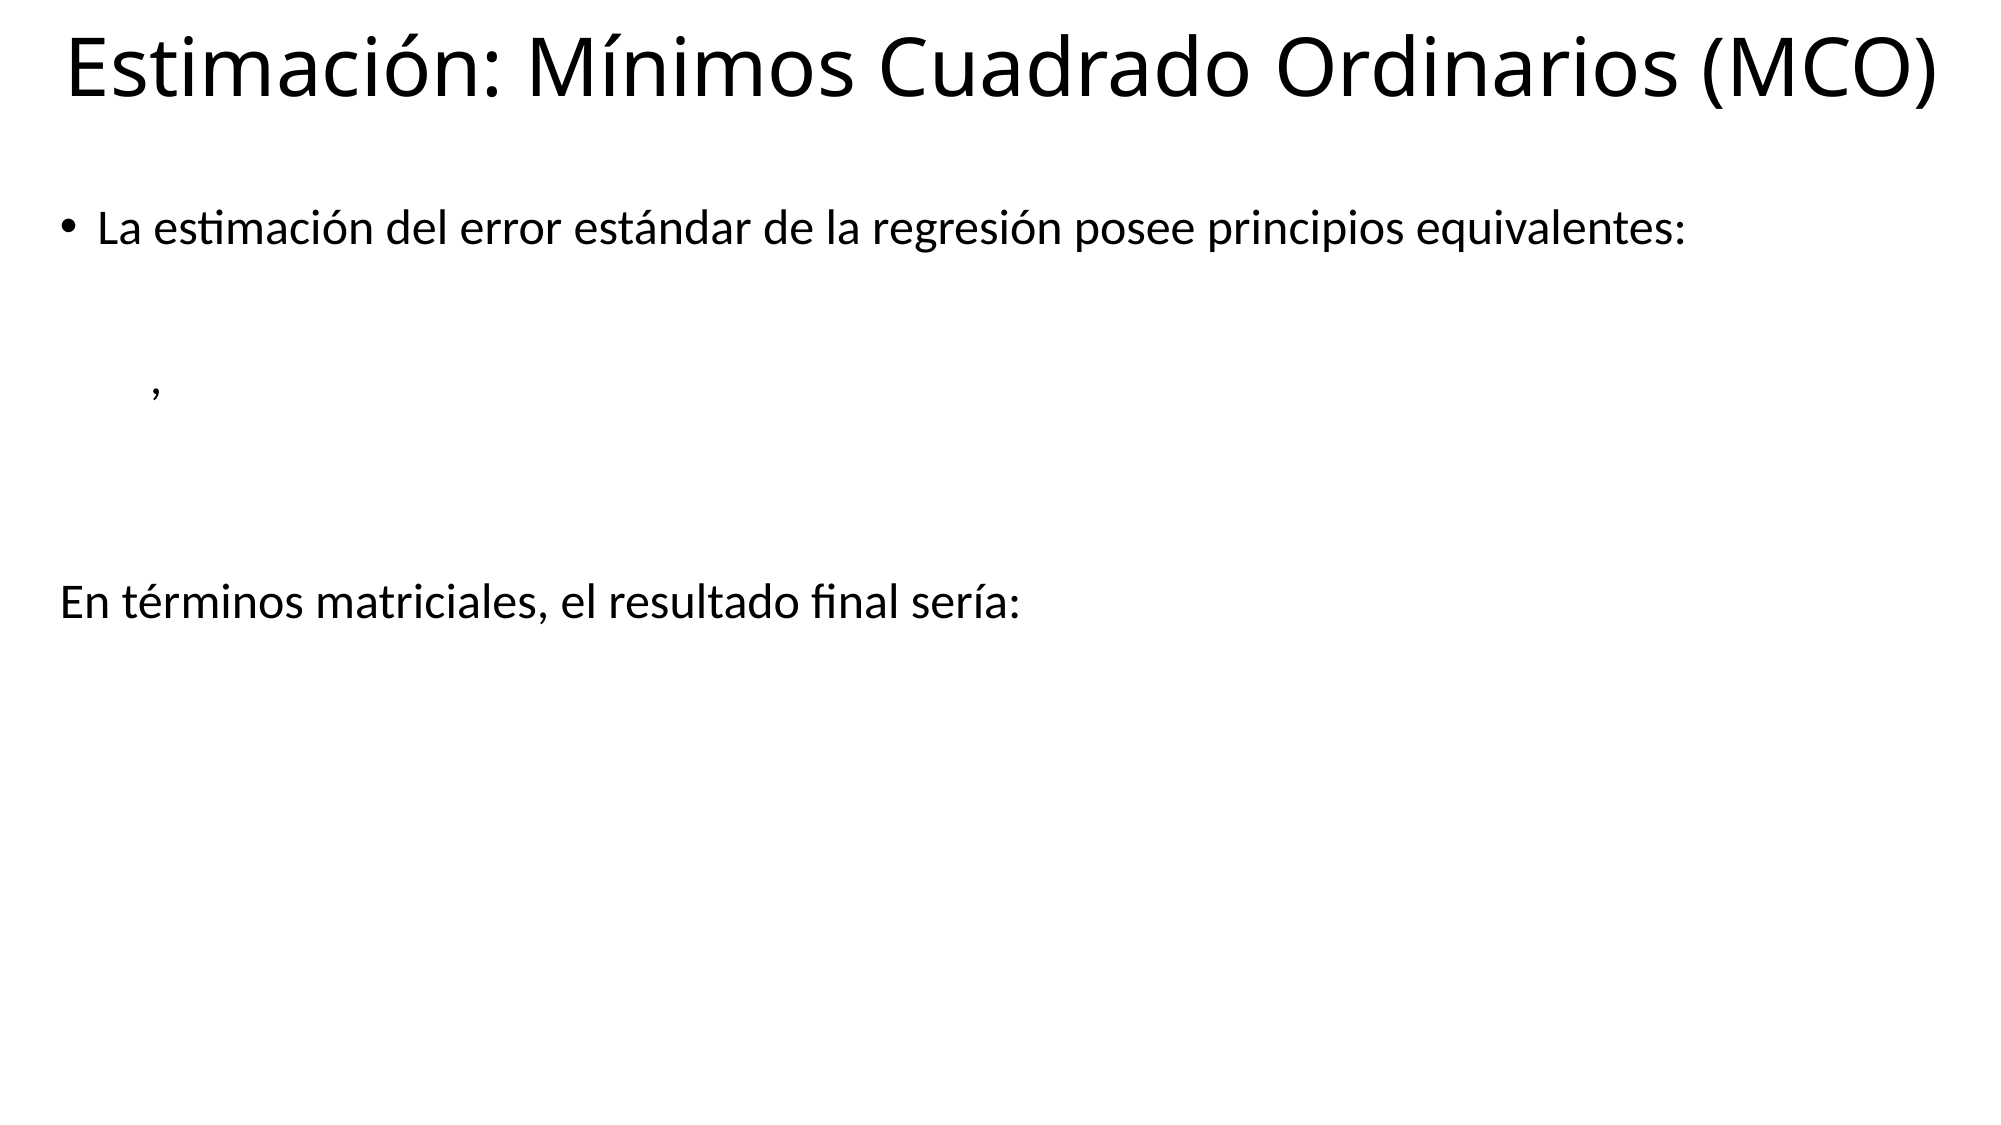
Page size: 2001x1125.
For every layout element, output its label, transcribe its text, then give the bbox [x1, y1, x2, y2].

title Estimación: Mínimos Cuadrado Ordinarios (MCO) [44, 7, 1962, 133]
